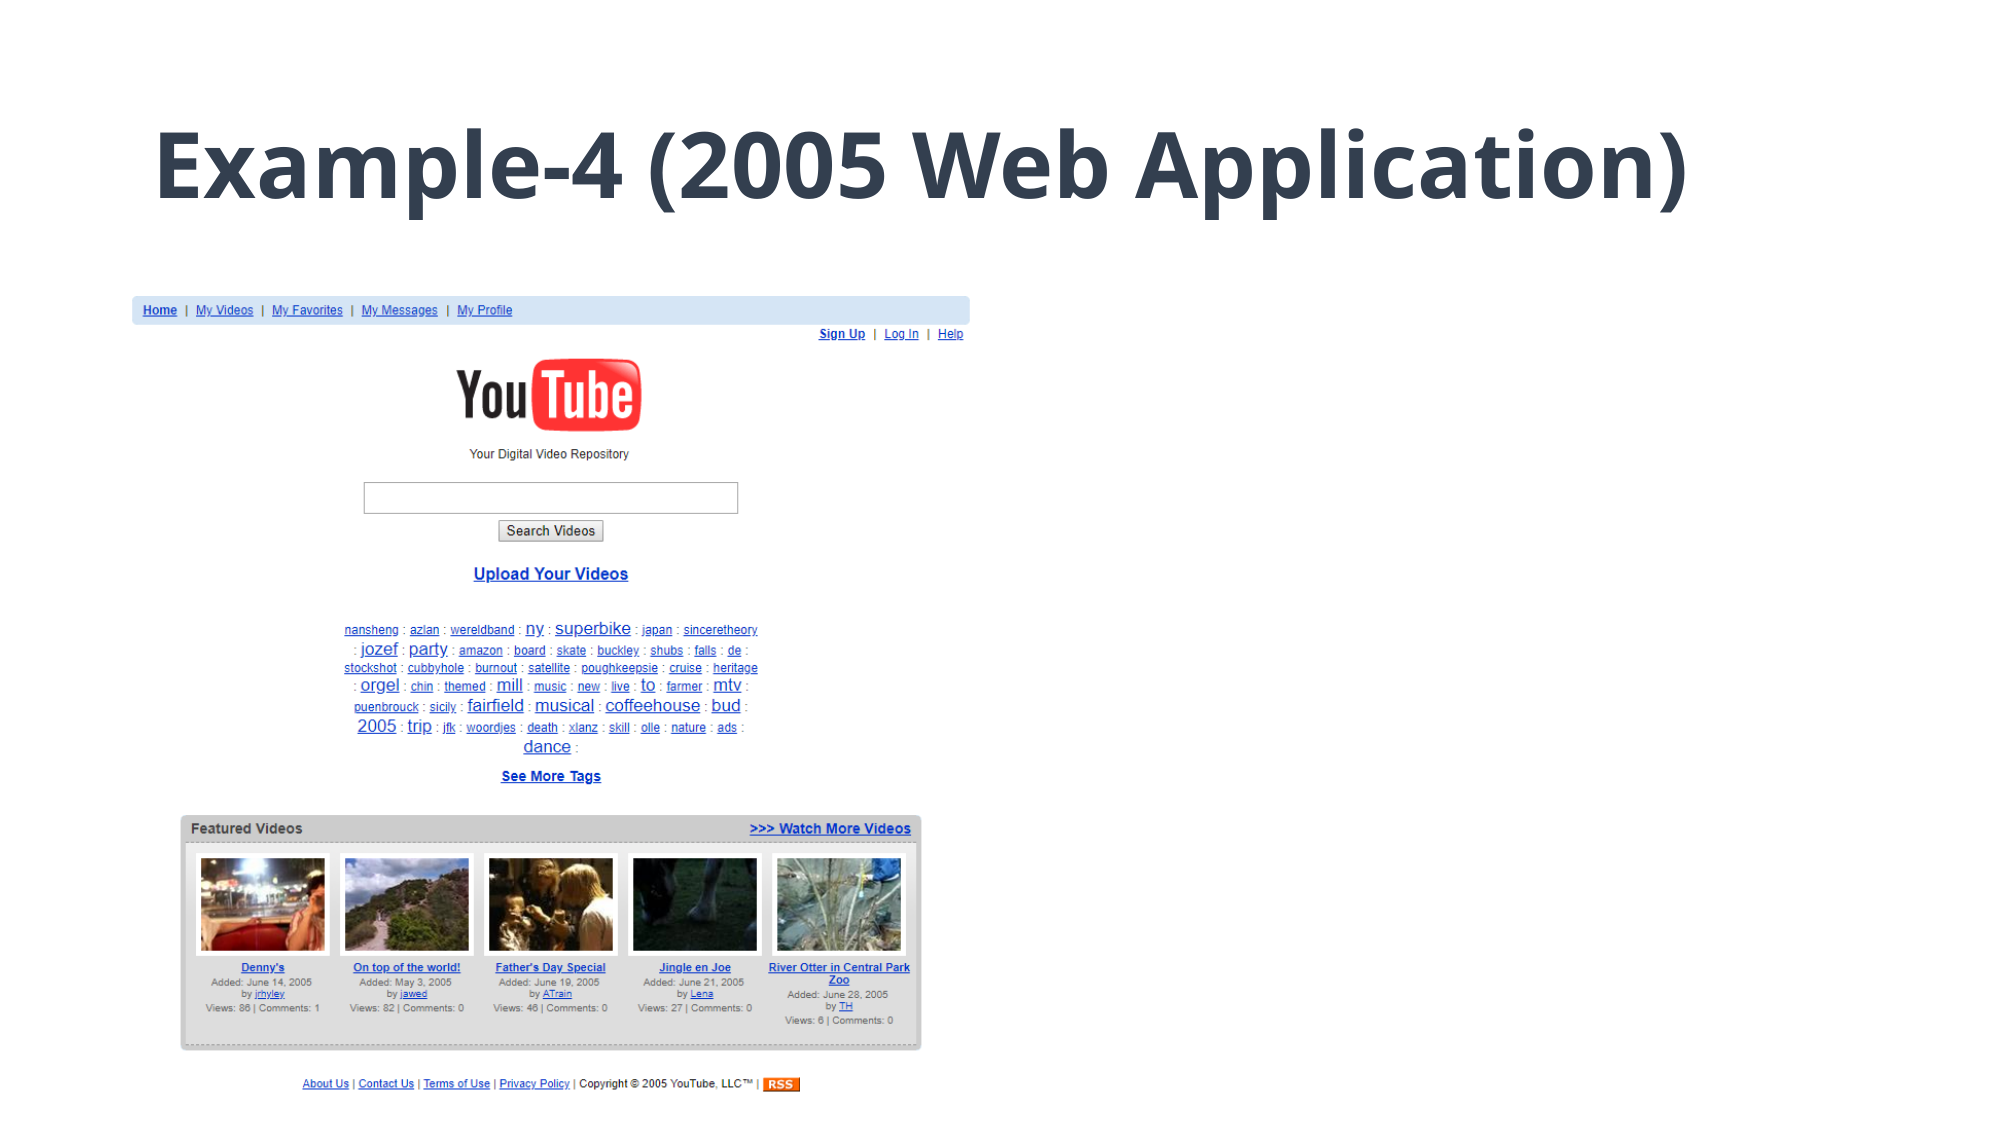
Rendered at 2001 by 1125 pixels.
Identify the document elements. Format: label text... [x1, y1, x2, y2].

picture [124, 296, 978, 1108]
title Example-4 (2005 Web Application) [137, 59, 1863, 278]
